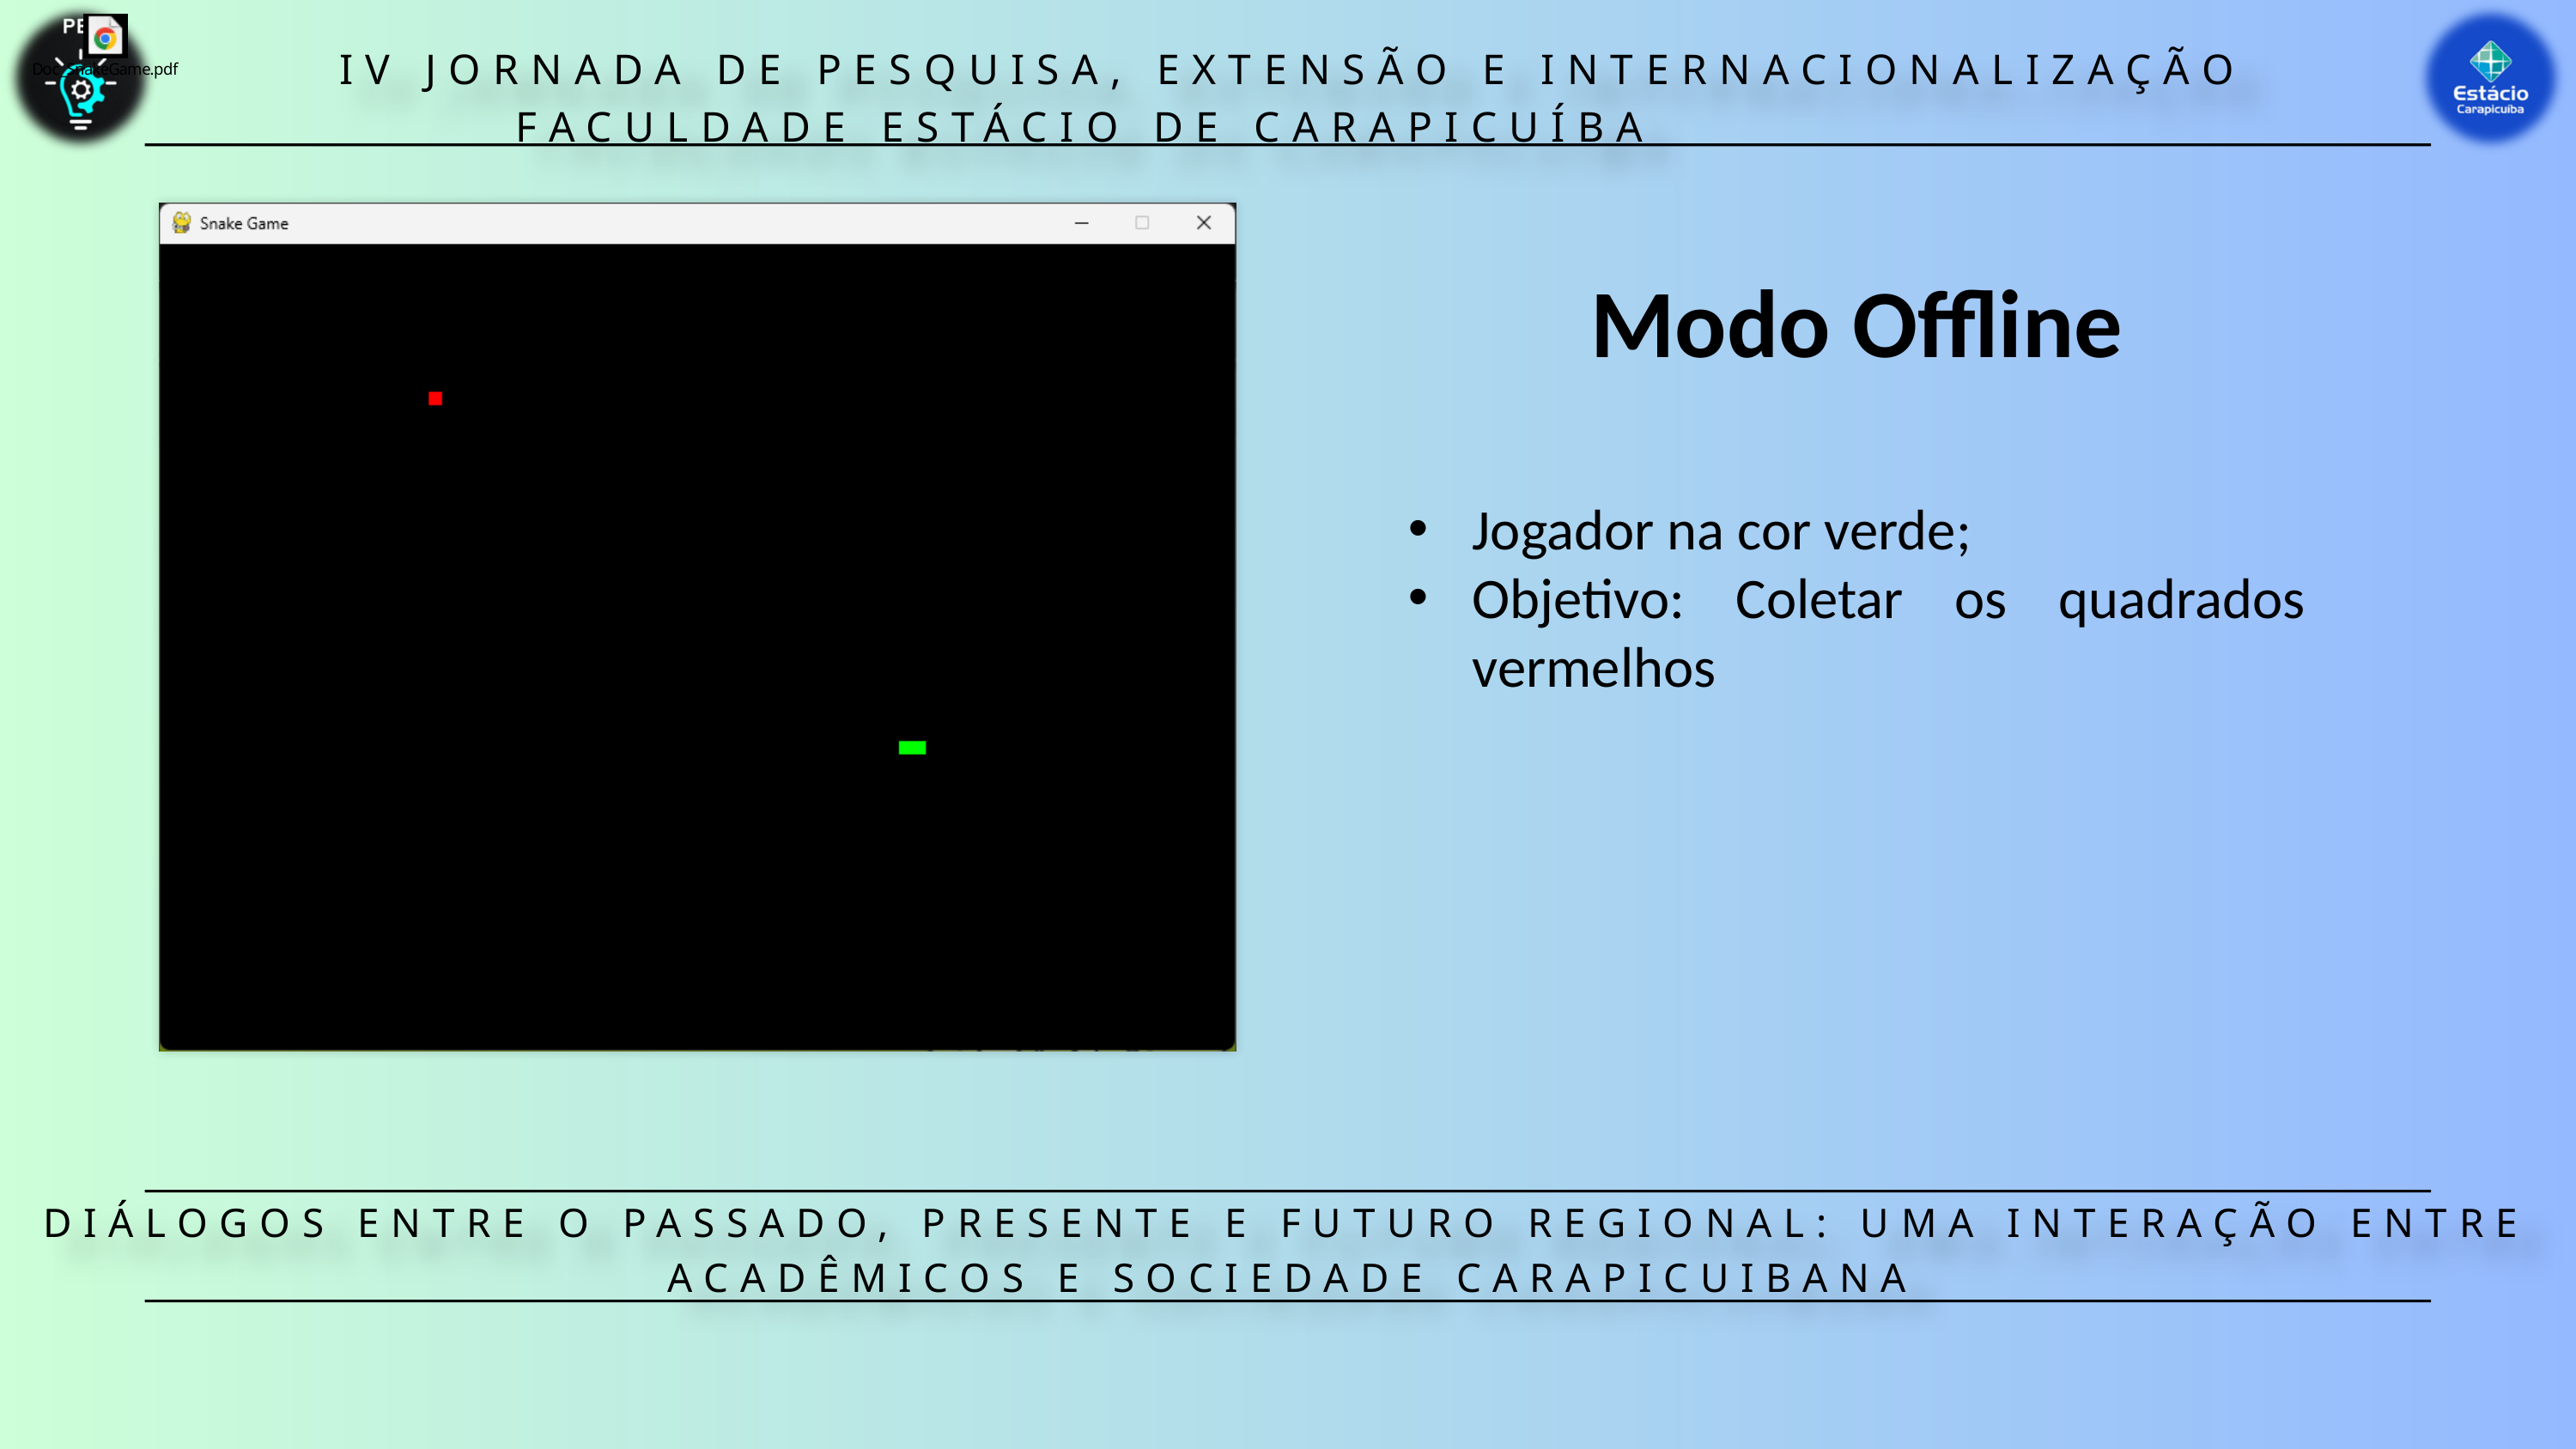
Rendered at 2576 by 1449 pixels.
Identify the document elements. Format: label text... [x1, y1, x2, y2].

picture [2412, 0, 2570, 158]
picture [159, 203, 1236, 1052]
text_box IV JORNADA DE PESQUISA, EXTENSÃO E INTERNACIONALIZAÇÃO FACULDADE ESTÁCIO DE CARAPICUÍBA [163, 34, 2408, 150]
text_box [13, 13, 198, 87]
picture [2, 0, 161, 158]
text_box DIÁLOGOS ENTRE O PASSADO, PRESENTE E FUTURO REGIONAL: UMA INTERAÇÃO ENTRE ACADÊMICOS E SOCIEDADE CARAPICUIBANA [0, 1190, 2576, 1300]
text_box Modo Offline Jogador na cor verde; Objetivo: Coletar os quadrados vermelhos [1395, 254, 2318, 706]
